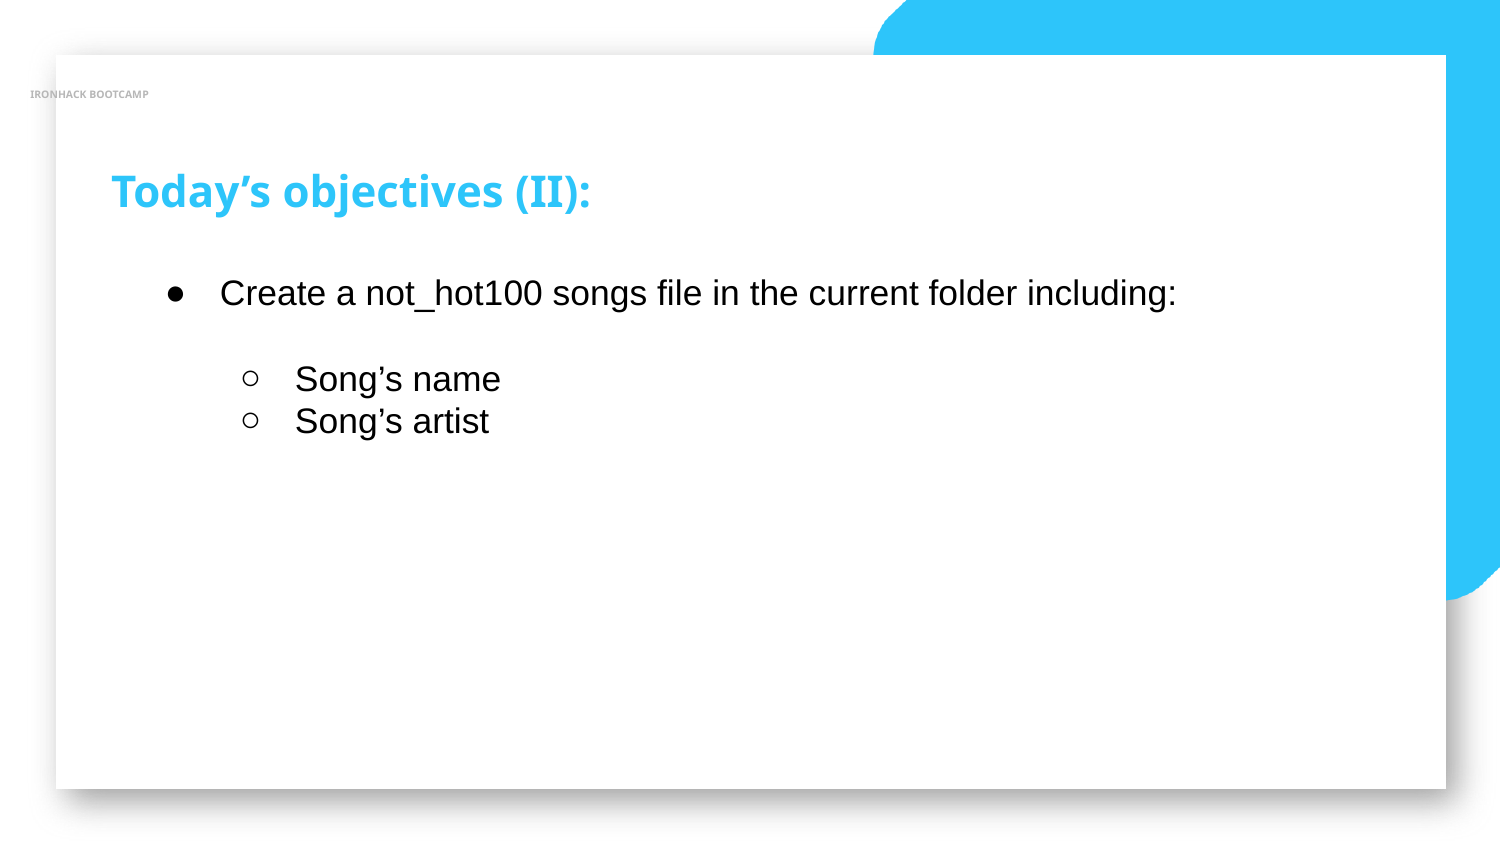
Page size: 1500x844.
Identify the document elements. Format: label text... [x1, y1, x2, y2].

text_box IRONHACK BOOTCAMP [15, 71, 354, 108]
text_box Create a not_hot100 songs file in the current folder including: Song’s name Song’s artist [130, 255, 1310, 541]
picture [0, 0, 1500, 844]
text_box Today’s objectives (II): [96, 149, 1417, 266]
